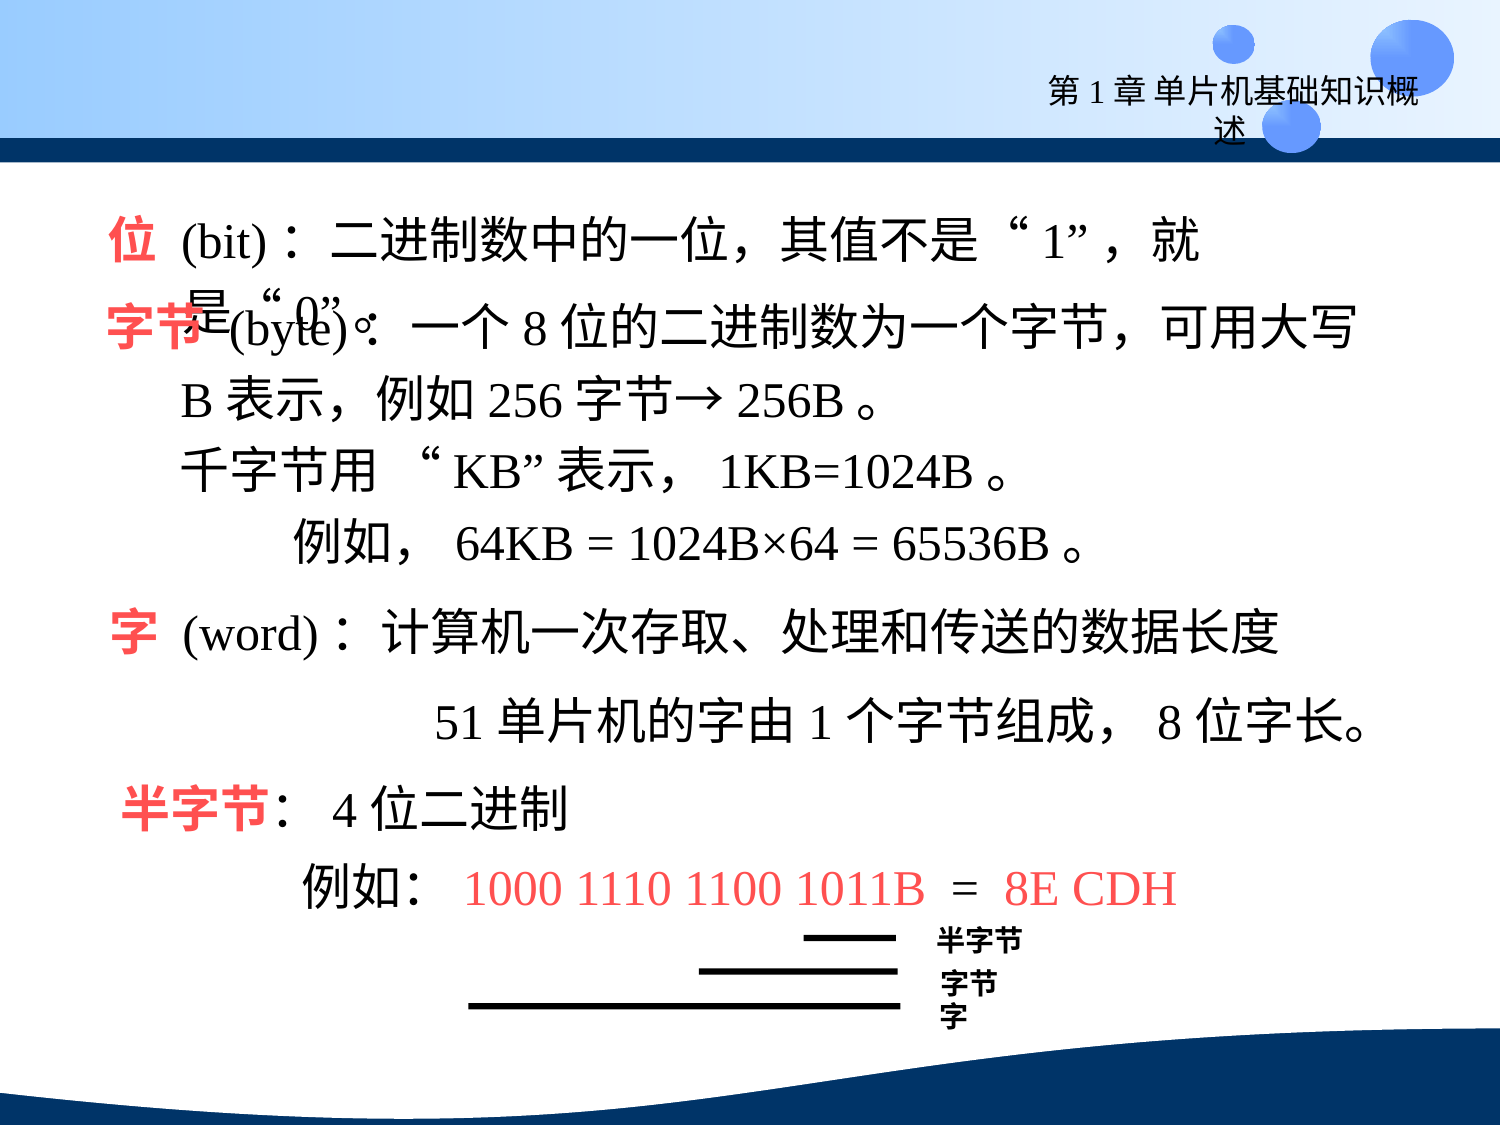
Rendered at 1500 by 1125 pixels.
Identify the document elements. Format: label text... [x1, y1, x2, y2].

text_box 千字节用 “KB”表示，1KB=1024B。 例如，64KB = 1024B×64 = 65536B。 [164, 422, 1352, 578]
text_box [468, 914, 1063, 1042]
text_box 半字节：4位二进制 例如：1000 1110 1100 1011B = 8E CDH [105, 758, 1252, 923]
text_box 字节 (byte)：一个8位的二进制数为一个字节，可用大写B表示，例如256字节→256B。 [90, 275, 1402, 435]
text_box 字 (word)：计算机一次存取、处理和传送的数据长度 51单片机的字由1个字节组成，8位字长。 [94, 580, 1406, 757]
text_box 第1章 单片机基础知识概述 [1019, 63, 1449, 158]
text_box 位 (bit)：二进制数中的一位，其值不是“1”，就是“0”。 [92, 188, 1405, 348]
